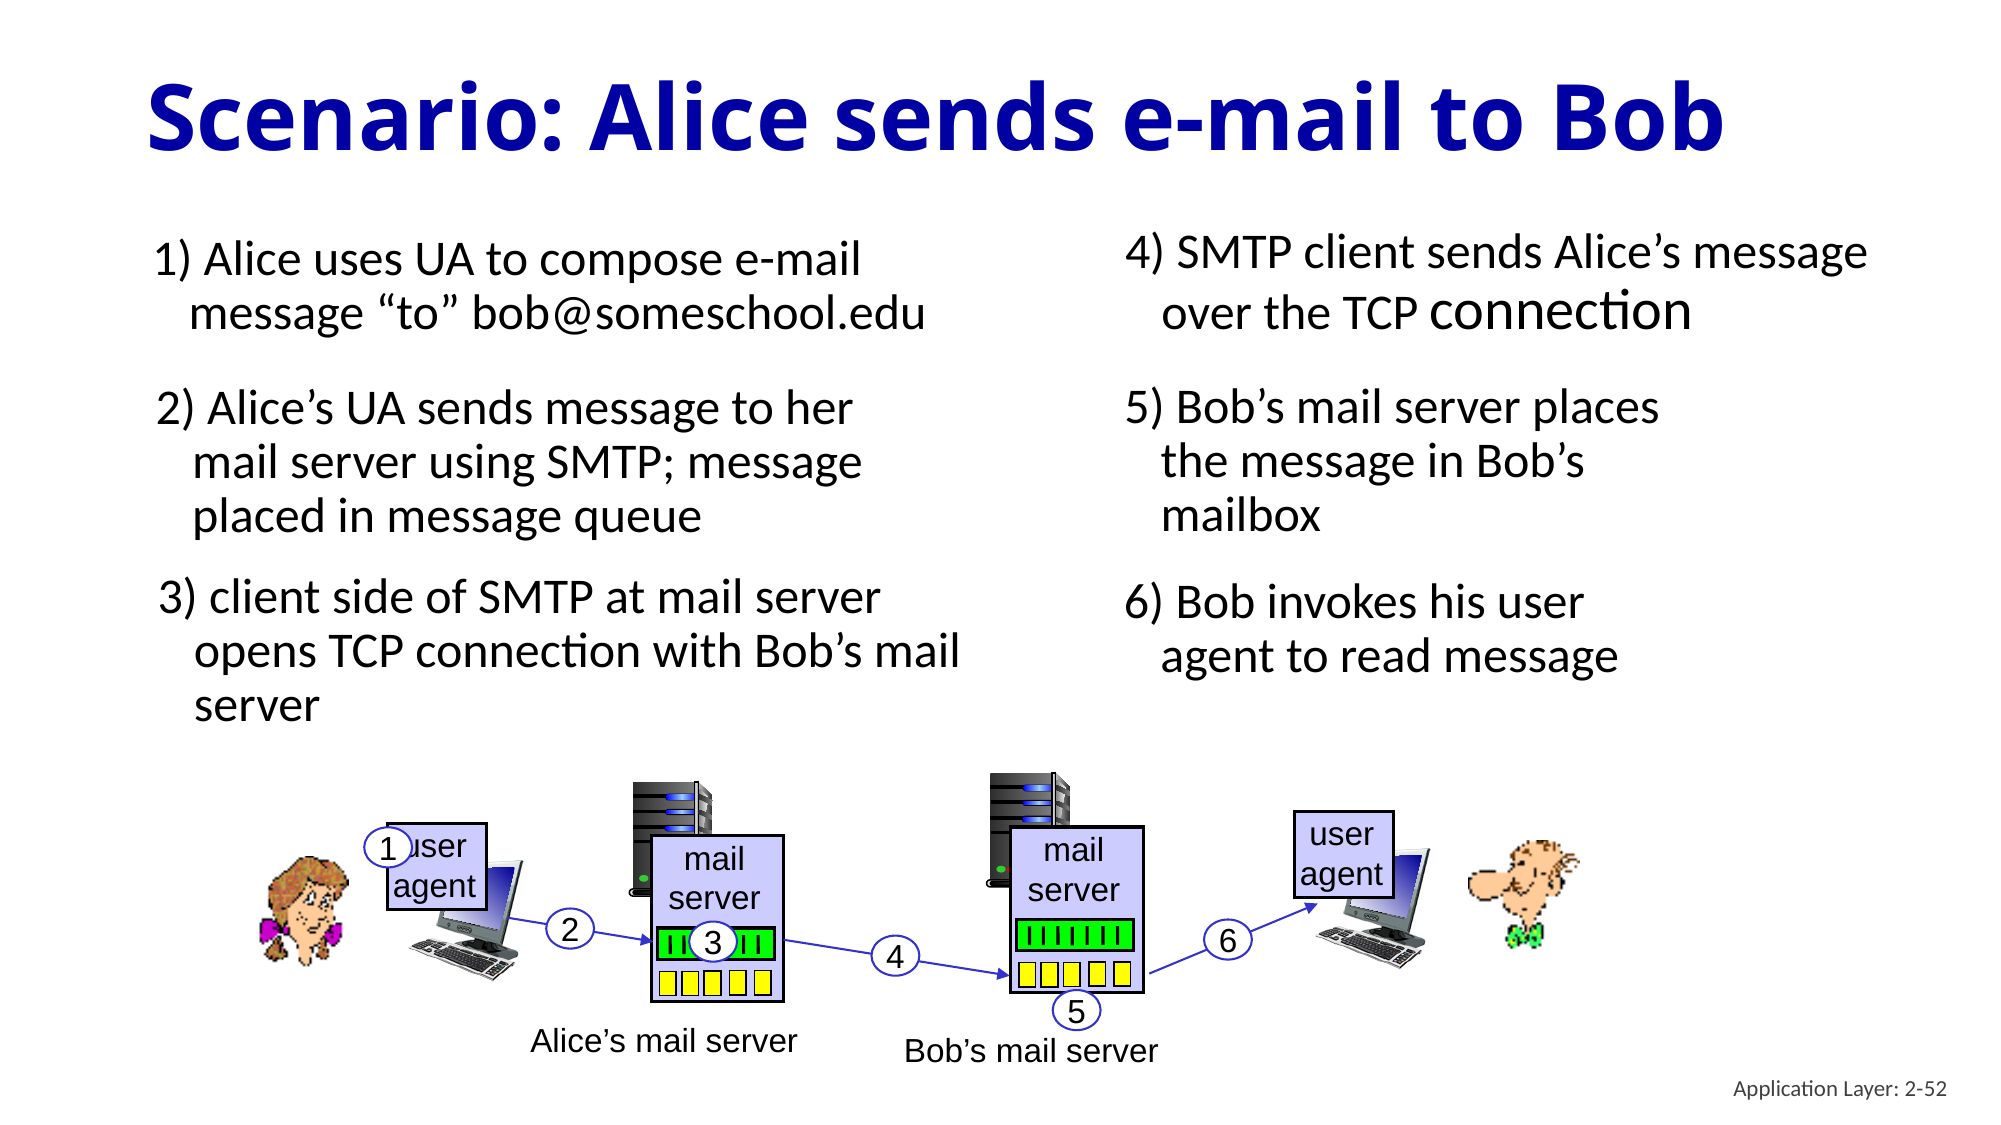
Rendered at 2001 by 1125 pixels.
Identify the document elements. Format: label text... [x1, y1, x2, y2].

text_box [1010, 820, 1144, 993]
picture [1468, 840, 1580, 955]
text_box 4) SMTP client sends Alice’s message over the TCP connection [1088, 218, 1921, 374]
text_box [919, 961, 1010, 980]
text_box 2 [546, 908, 595, 949]
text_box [651, 829, 784, 1002]
text_box 2) Alice’s UA sends message to her mail server using SMTP; message placed in message queue [119, 373, 952, 555]
text_box 1) Alice uses UA to compose e-mail message “to” bob@someschool.edu [116, 224, 948, 415]
title Scenario: Alice sends e-mail to Bob [131, 47, 1856, 195]
slide_number Application Layer: 2-52 [1512, 1056, 1963, 1117]
text_box 4 [871, 935, 920, 976]
text_box 3) client side of SMTP at mail server opens TCP connection with Bob’s mail server [121, 563, 1016, 742]
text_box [1284, 805, 1435, 978]
text_box 5) Bob’s mail server places the message in Bob’s mailbox [1088, 373, 1714, 510]
text_box [594, 931, 651, 946]
text_box 5 [1052, 993, 1101, 1022]
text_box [629, 782, 714, 897]
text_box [986, 773, 1071, 887]
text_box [377, 817, 528, 990]
text_box Alice’s mail server [515, 1011, 926, 1067]
text_box 1 [364, 829, 377, 866]
text_box Bob’s mail server [889, 1022, 1287, 1077]
text_box 6 [1204, 919, 1252, 960]
picture [256, 856, 349, 971]
text_box 6) Bob invokes his user agent to read message [1087, 567, 1713, 704]
